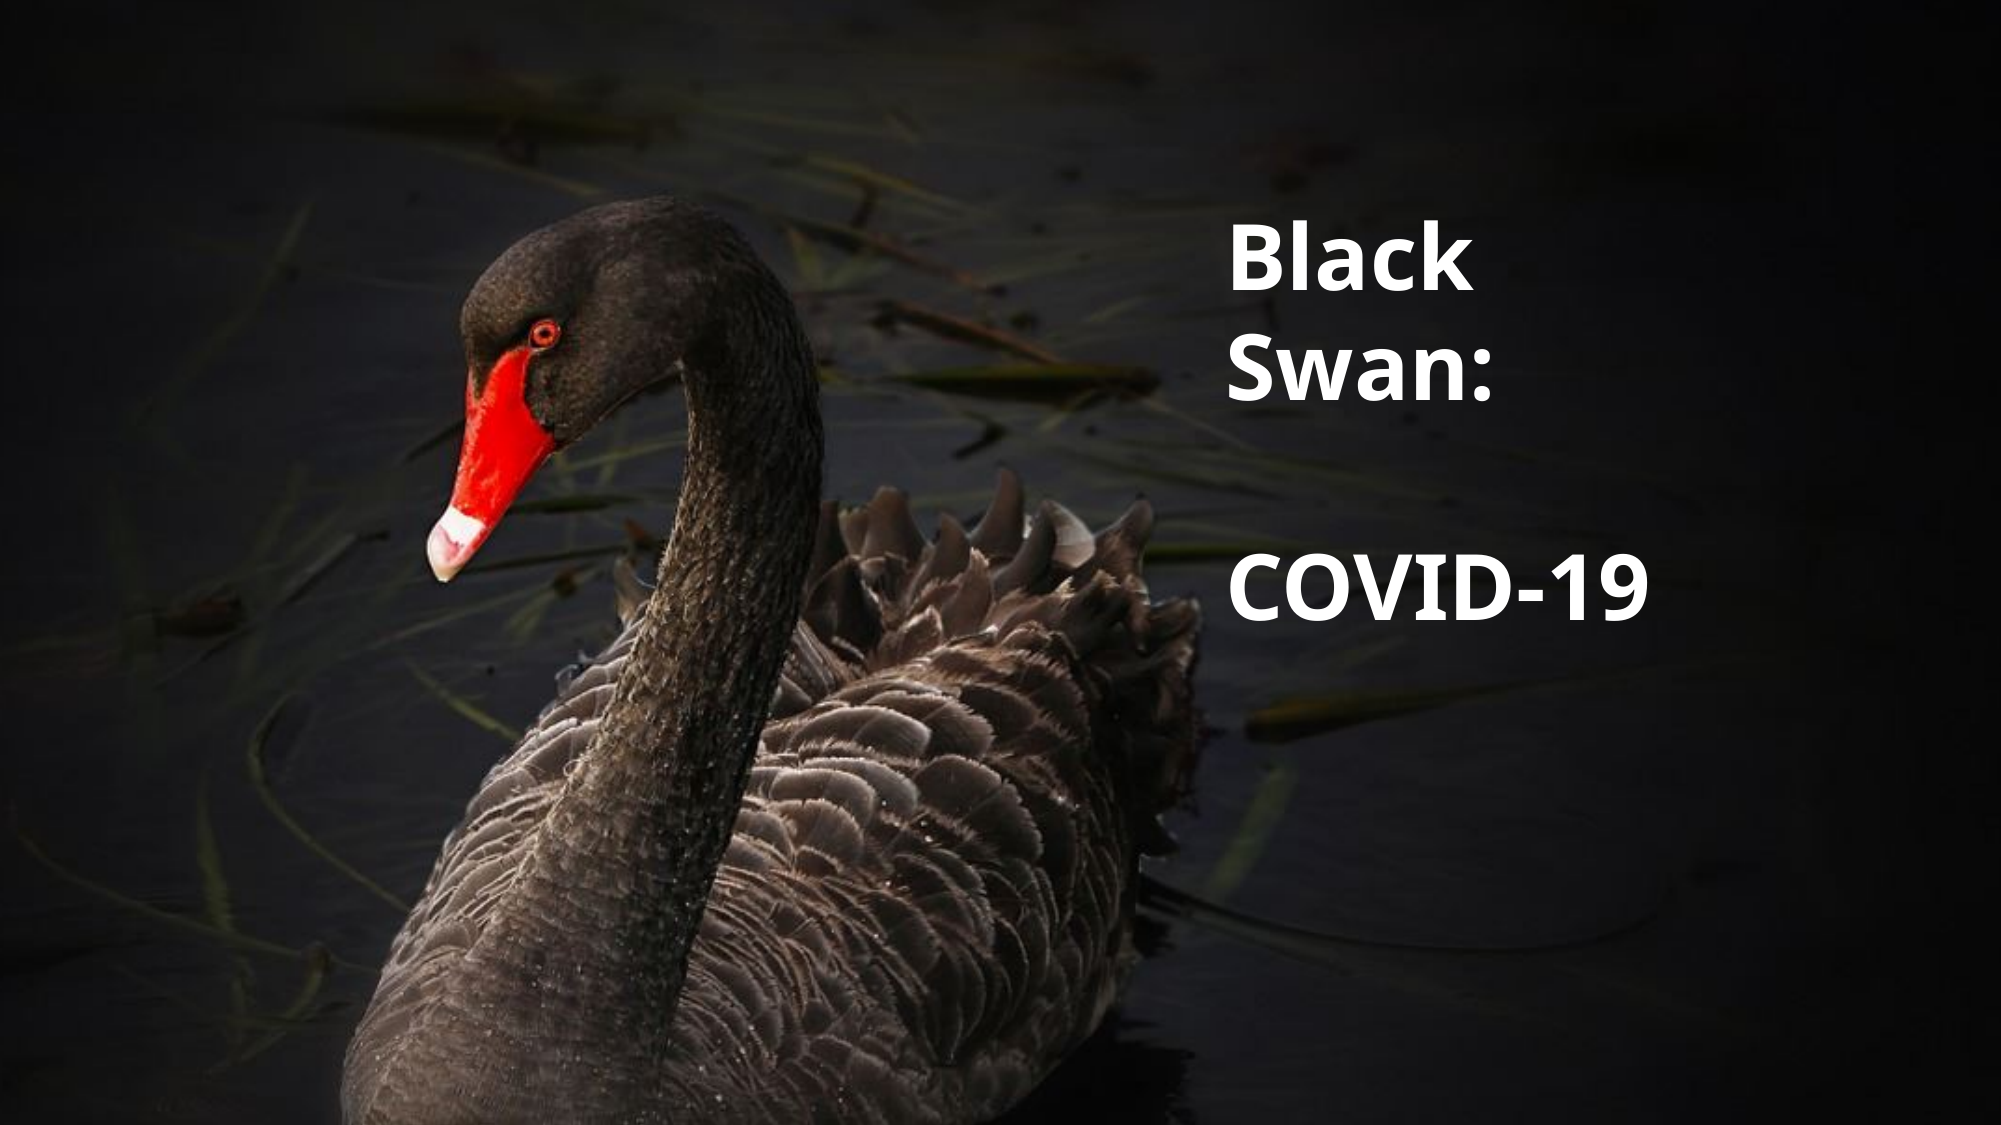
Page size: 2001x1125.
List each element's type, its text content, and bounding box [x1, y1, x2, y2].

text_box [0, 0, 2000, 1125]
text_box Black Swan: COVID-19 [1210, 191, 1715, 647]
